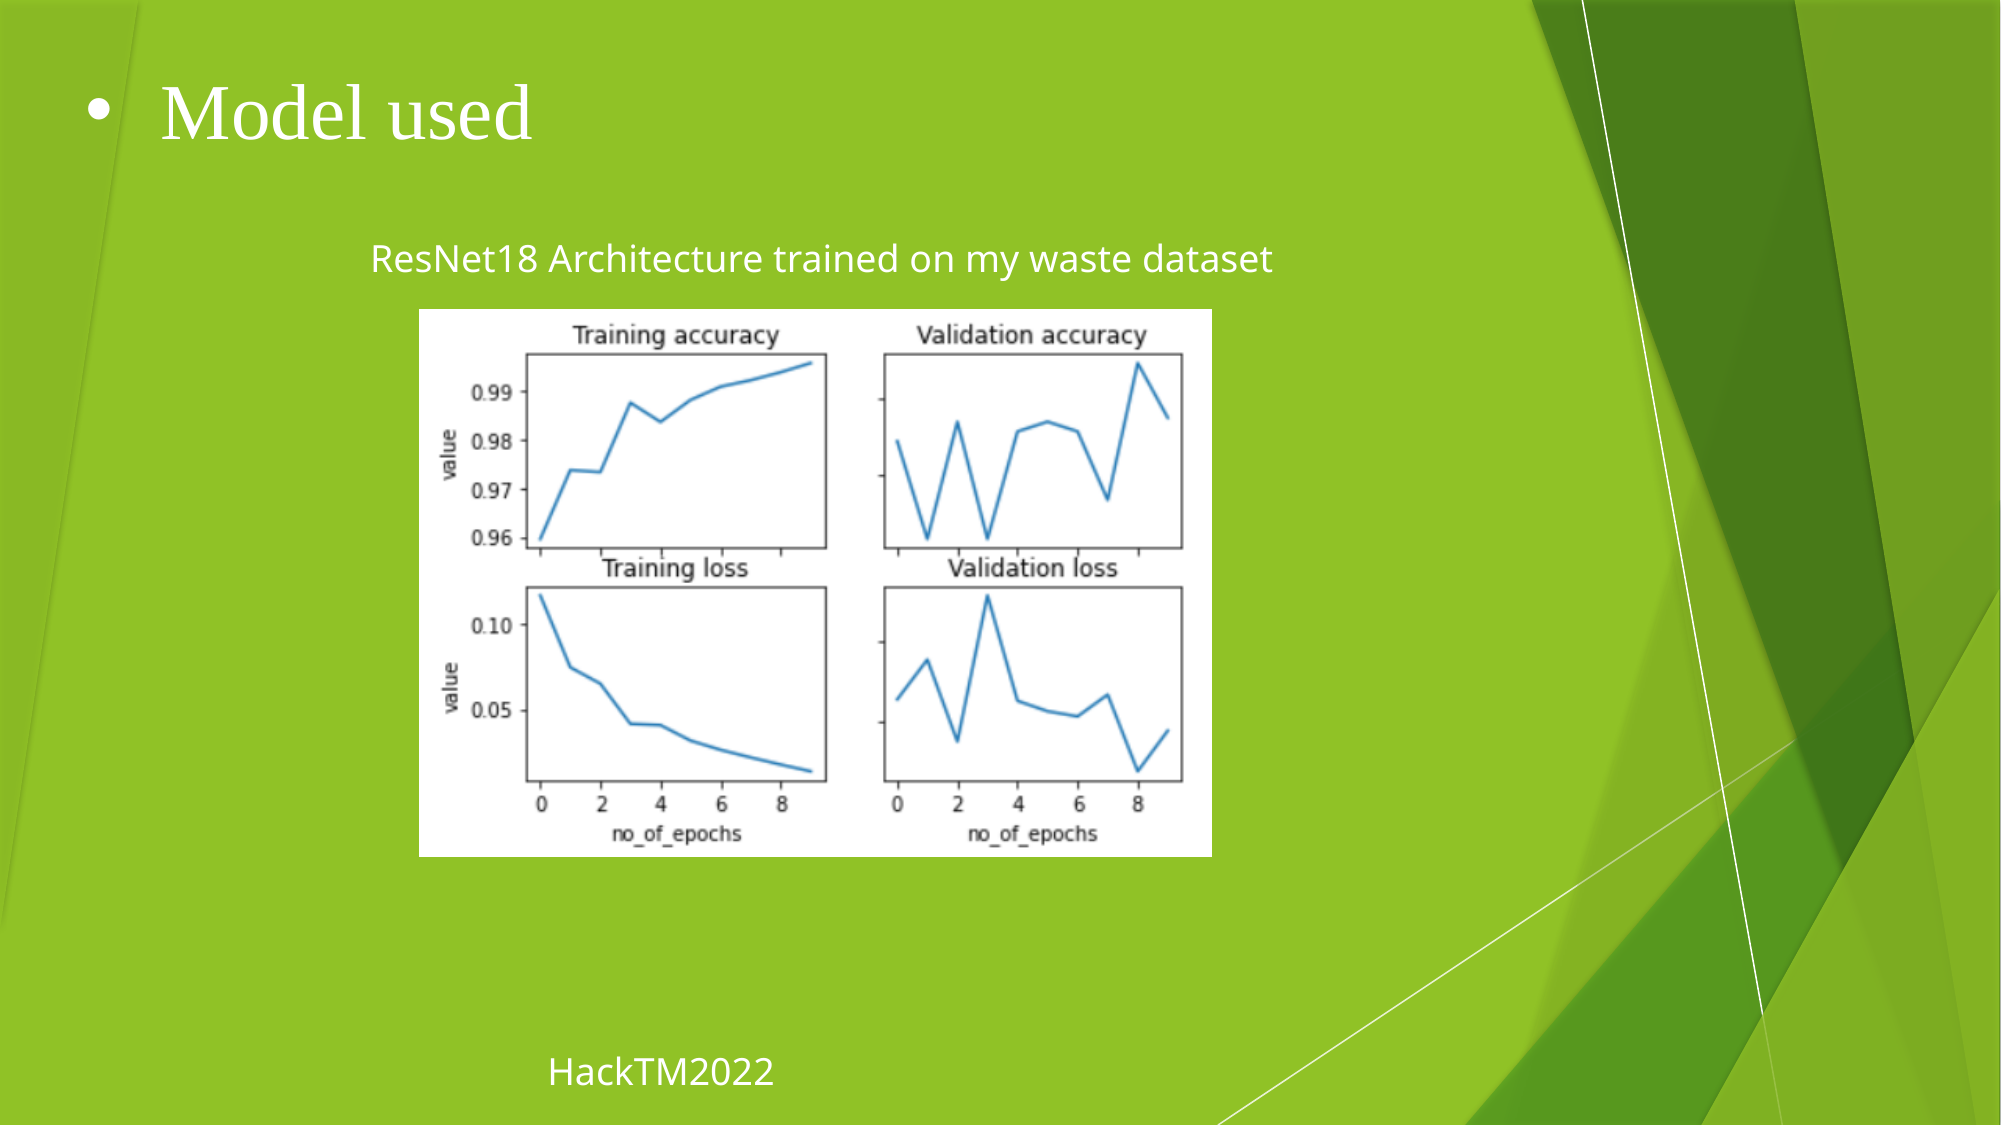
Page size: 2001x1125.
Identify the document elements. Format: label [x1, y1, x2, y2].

text_box [0, 0, 2000, 1125]
picture [419, 309, 1213, 858]
